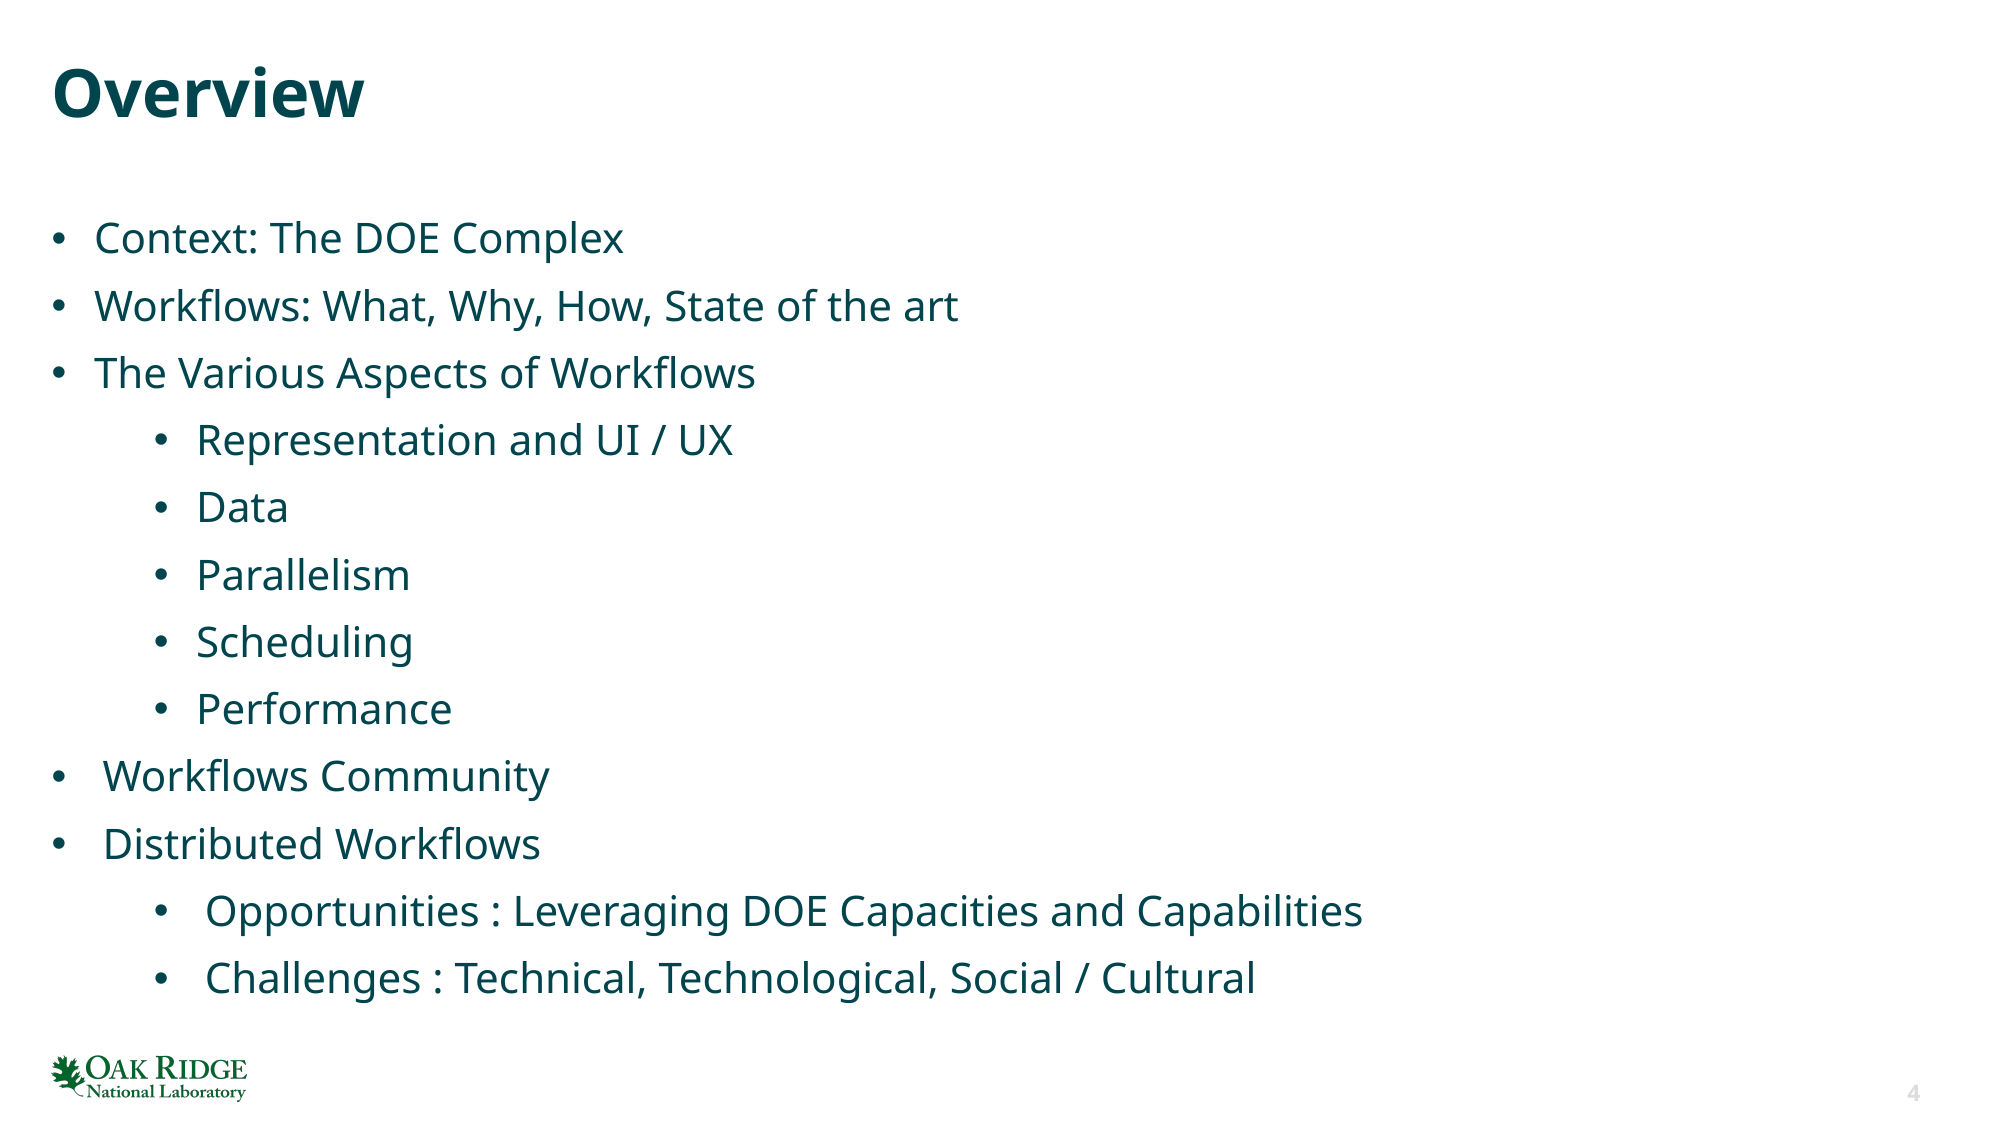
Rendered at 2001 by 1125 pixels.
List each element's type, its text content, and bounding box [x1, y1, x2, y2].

list Context: The DOE Complex Workflows: What, Why, How, State of the art The Various Aspects of Workflows Representation and UI / UX Data Parallelism Scheduling Performance Workflows Community Distributed Workflows Opportunities : Leveraging DOE Capacities and Capabilities Challenges : Technical, Technological, Social / Cultural [51, 217, 1908, 1009]
title Overview [51, 59, 1937, 206]
picture [51, 1055, 247, 1102]
